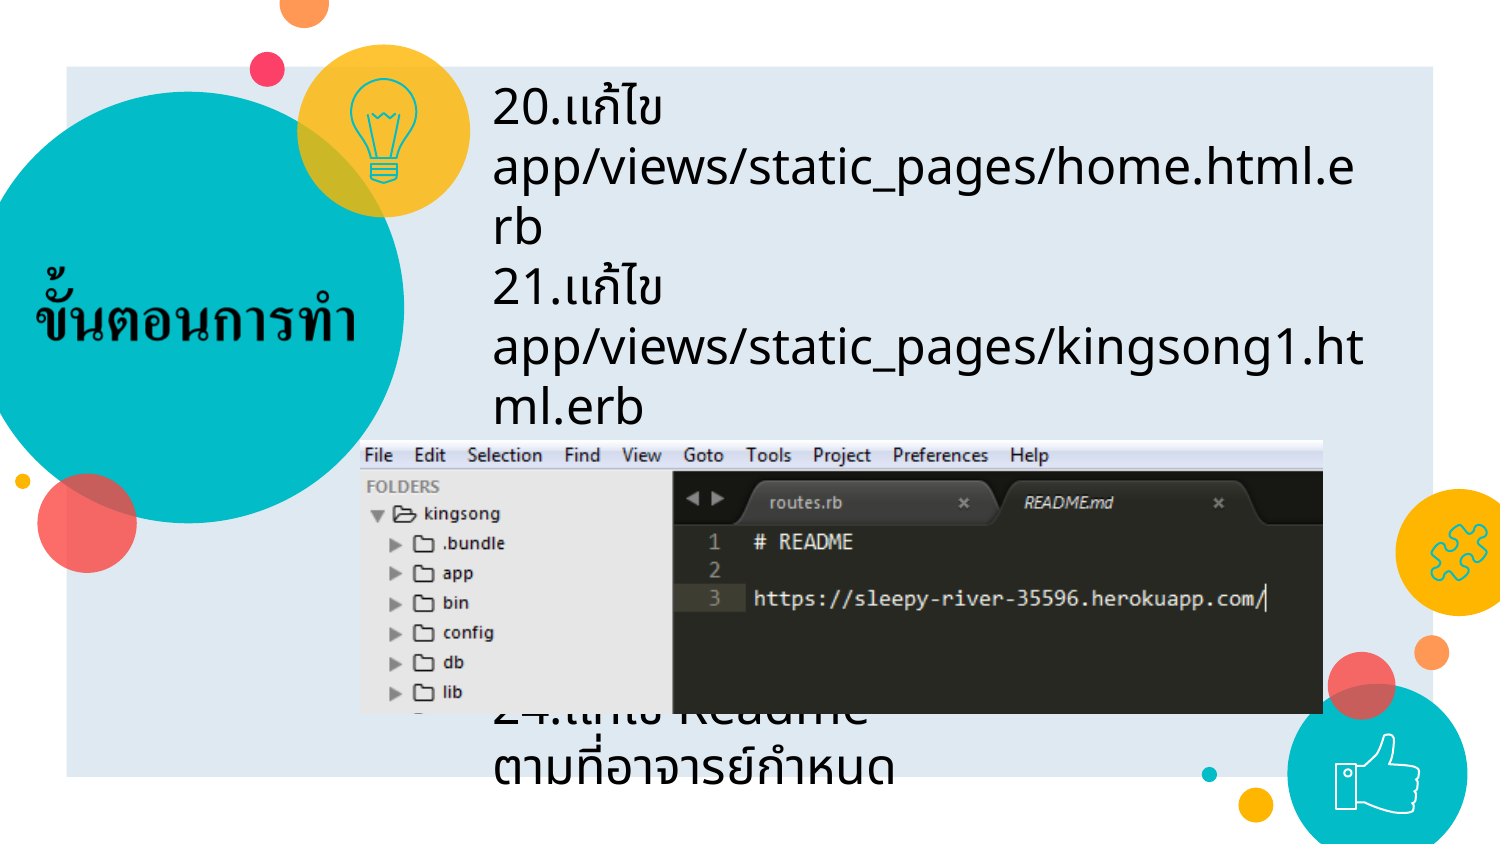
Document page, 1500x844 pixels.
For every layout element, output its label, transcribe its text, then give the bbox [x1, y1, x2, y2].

text_box 20.เเก้ไข app/views/static_pages/home.html.erb 21.เเก้ไข app/views/static_pages/kingsong1.html.erb 22.เเก้ไข app/views/static_pages/ kingsong2.html.erb 23.เเก้ไข app/views/static_pages/ kingsong3.html.erb 24.เเก้ไข Readme ตามที่อาจารย์กำหนด [478, 67, 1388, 803]
picture [0, 245, 408, 423]
picture [359, 440, 1324, 715]
